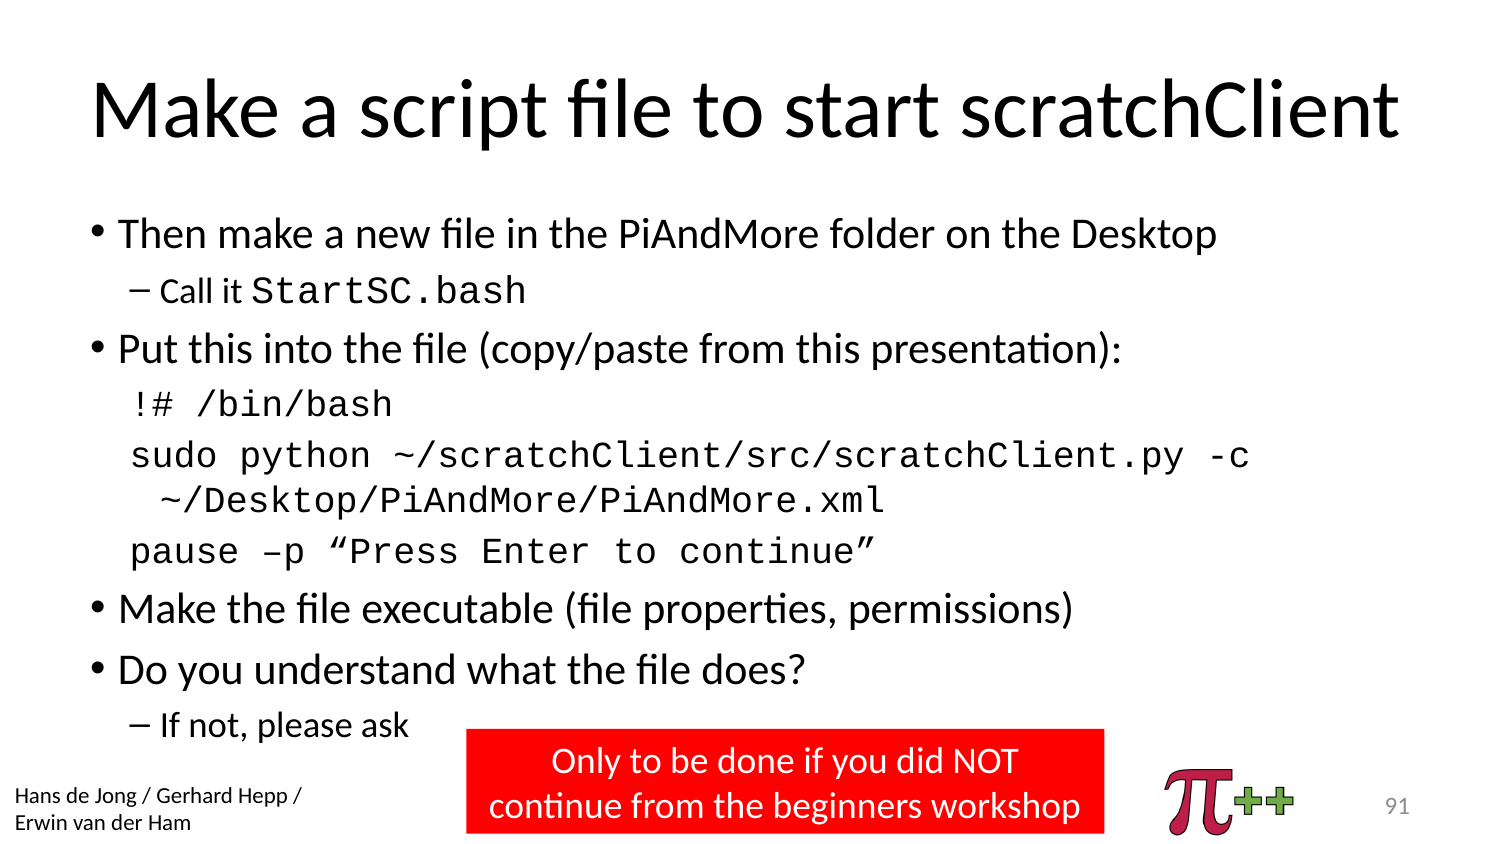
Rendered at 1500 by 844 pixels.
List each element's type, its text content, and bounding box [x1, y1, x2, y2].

slide_number 91 [1340, 782, 1425, 827]
text_box Only to be done if you did NOT continue from the beginners workshop [466, 728, 1105, 834]
title Make a script file to start scratchClient [75, 33, 1425, 175]
picture [1163, 768, 1294, 836]
list Then make a new file in the PiAndMore folder on the Desktop Call it StartSC.bash Put this into the file (copy/paste from this presentation): !# /bin/bash sudo python ~/scratchClient/src/scratchClient.py -c ~/Desktop/PiAndMore/PiAndMore.xml pause –p “Press Enter to continue” Make the file executable (file properties, permissions) Do you understand what the file does? If not, please ask [75, 196, 1425, 754]
